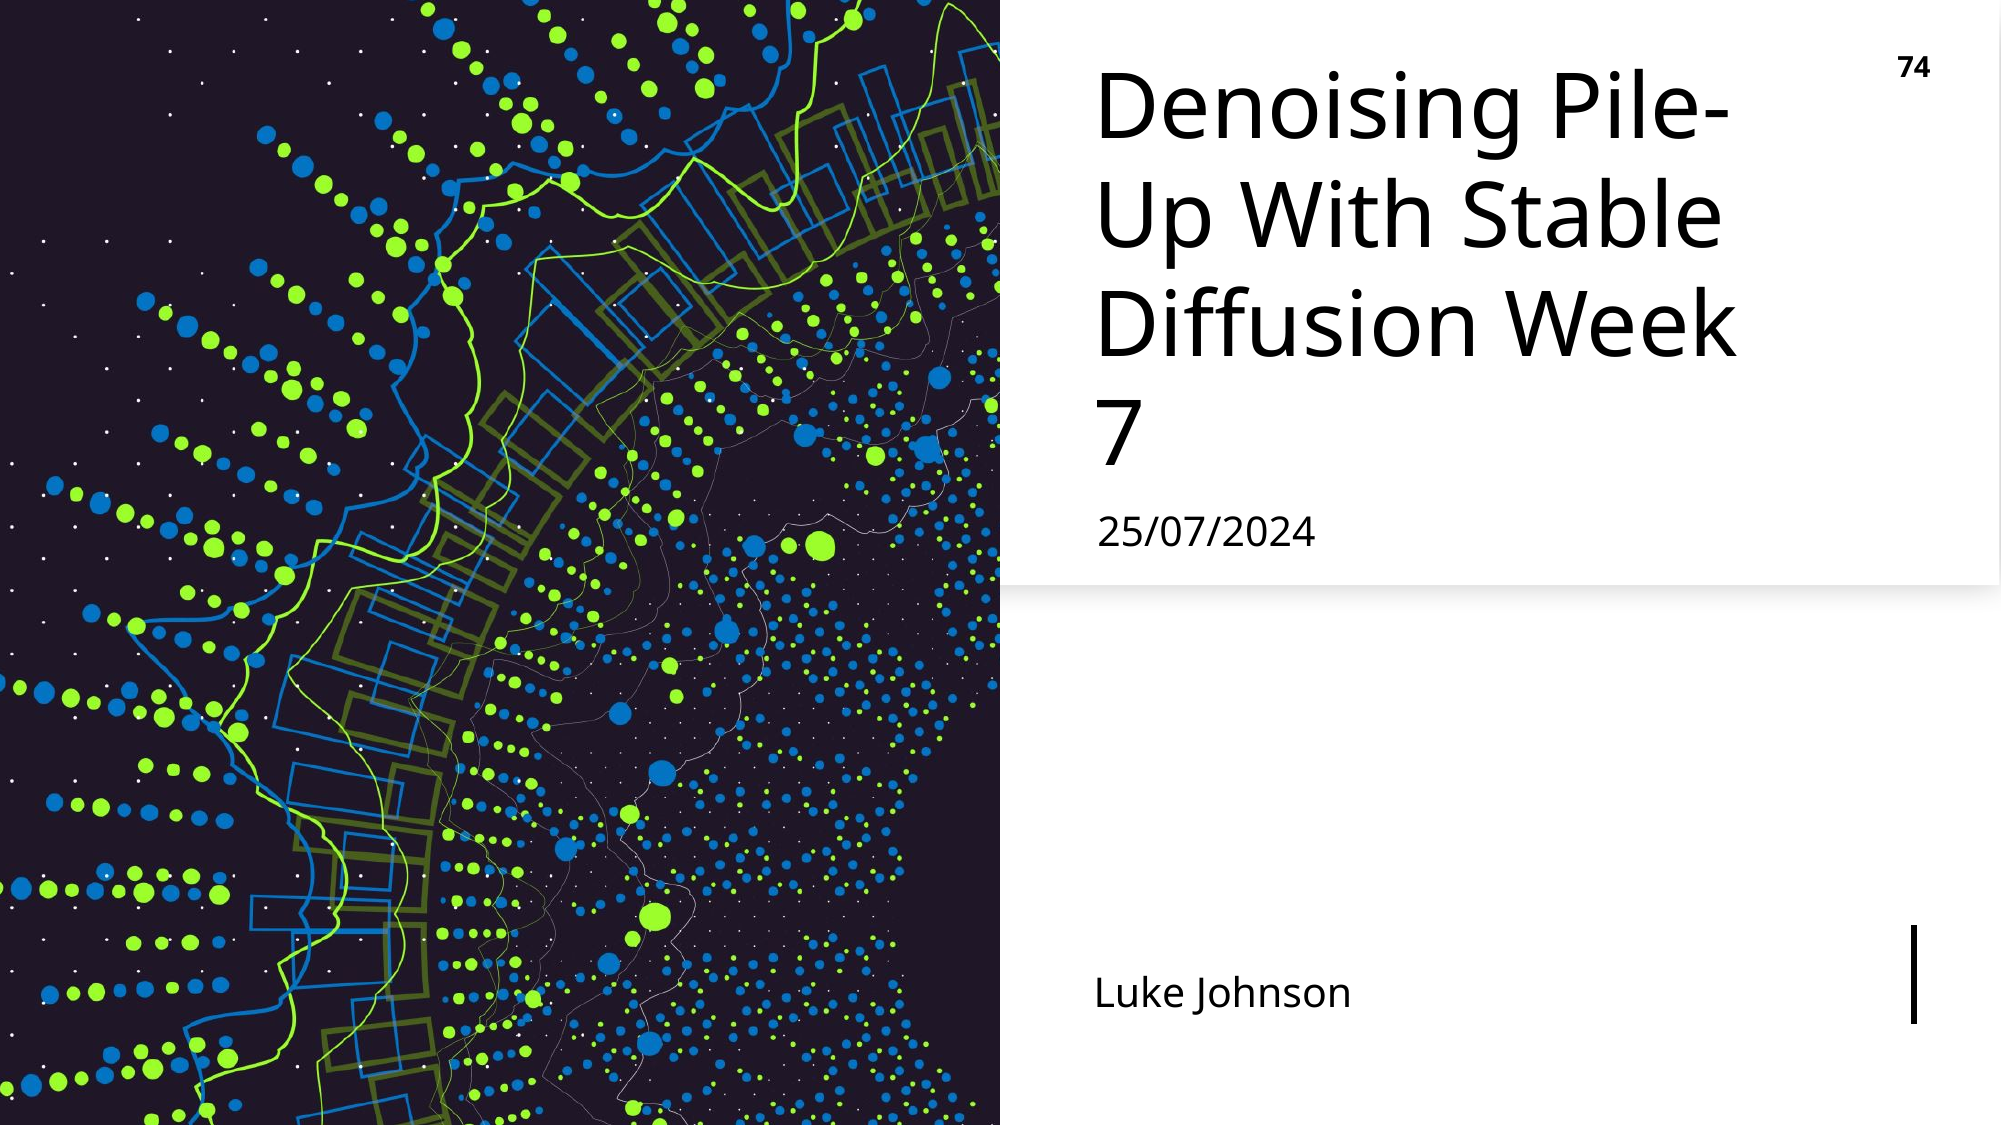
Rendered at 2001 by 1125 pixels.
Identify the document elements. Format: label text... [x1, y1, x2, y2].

title Denoising Pile-Up With Stable Diffusion Week 7 [1078, 38, 1829, 493]
slide_number 74 [1852, 38, 1977, 99]
text_box 25/07/2024 [1082, 492, 1832, 563]
subtitle Luke Johnson [1078, 953, 1829, 1024]
picture [0, 0, 1000, 1125]
